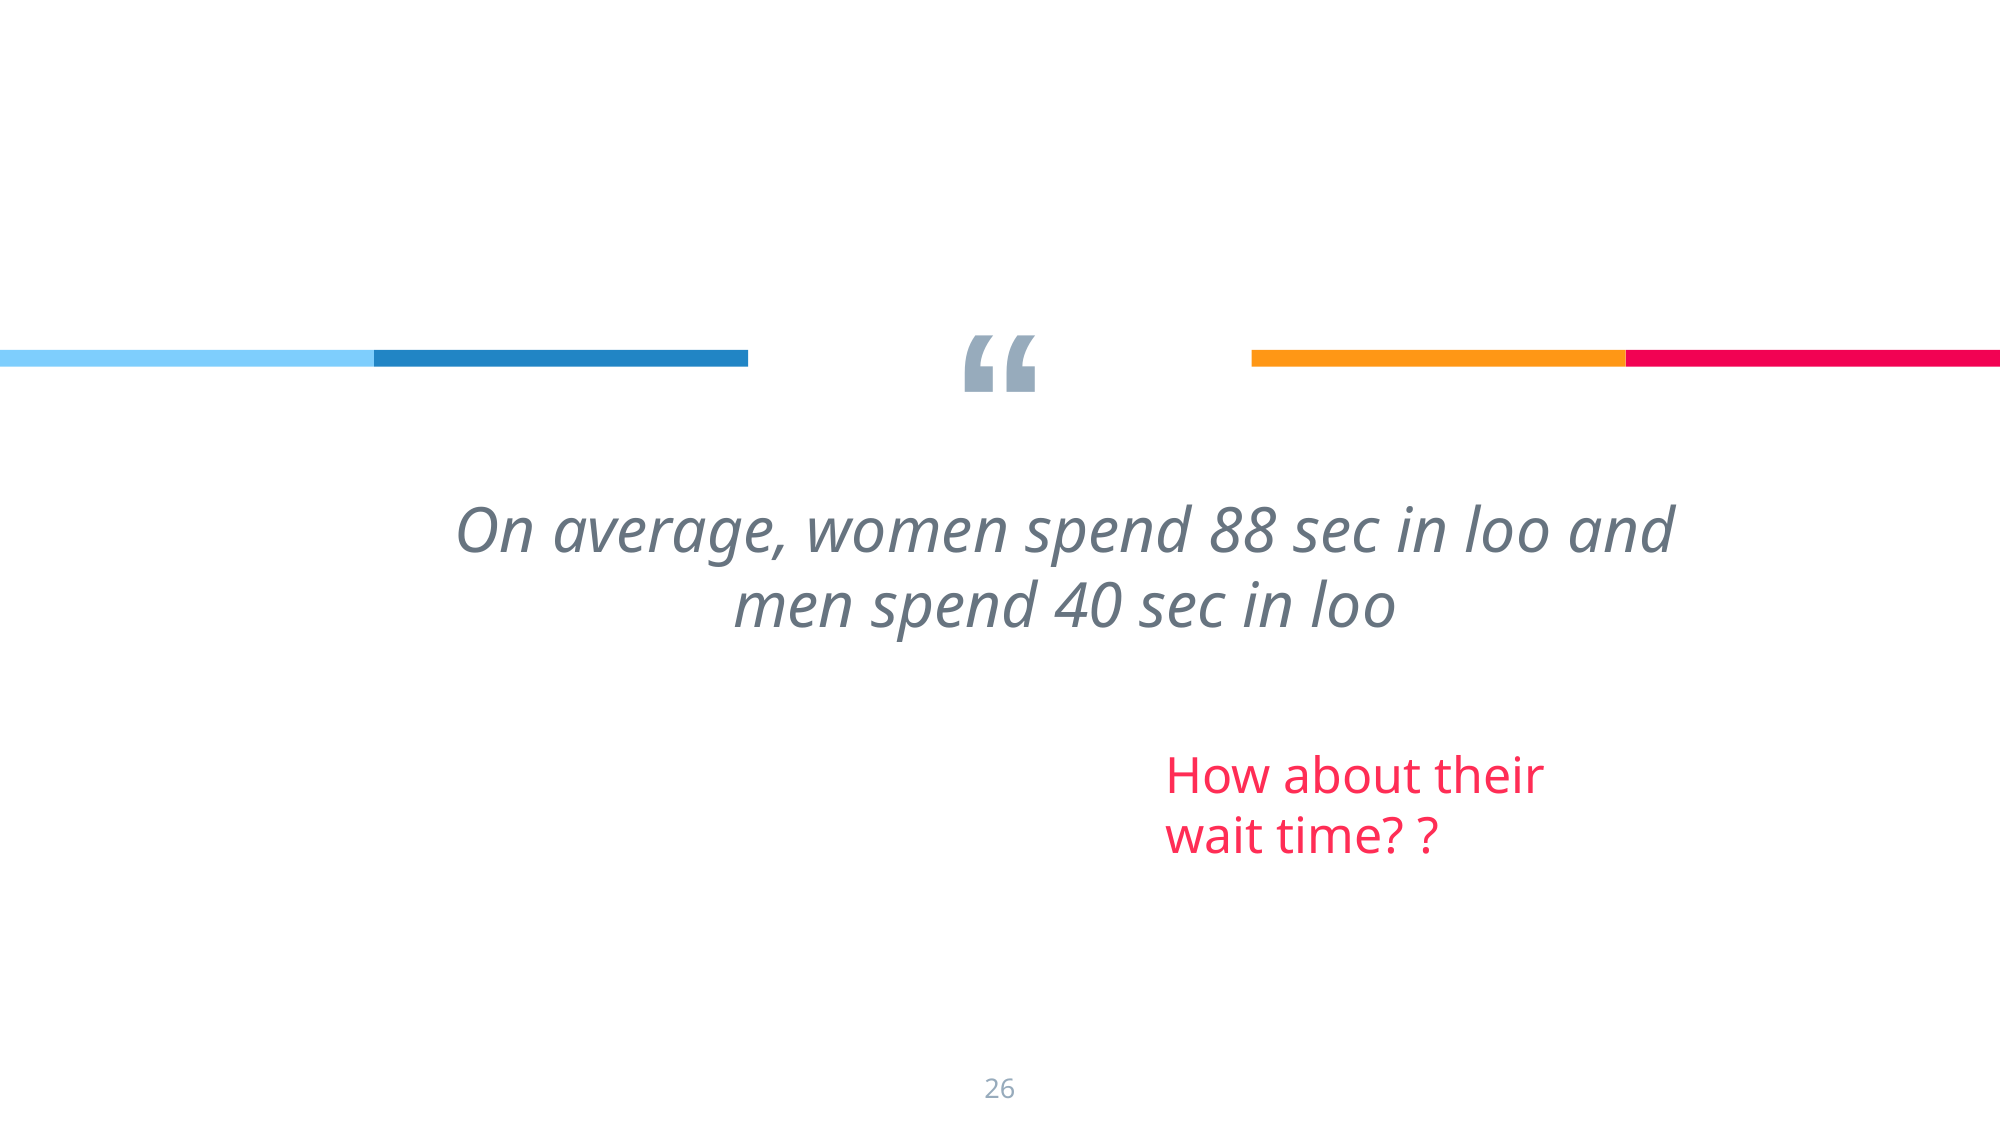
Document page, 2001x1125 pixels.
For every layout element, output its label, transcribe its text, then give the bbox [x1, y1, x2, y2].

text_box How about their wait time? ? [1150, 736, 1668, 871]
slide_number 26 [249, 1056, 1750, 1125]
list On average, women spend 88 sec in loo and men spend 40 sec in loo [408, 475, 1724, 777]
